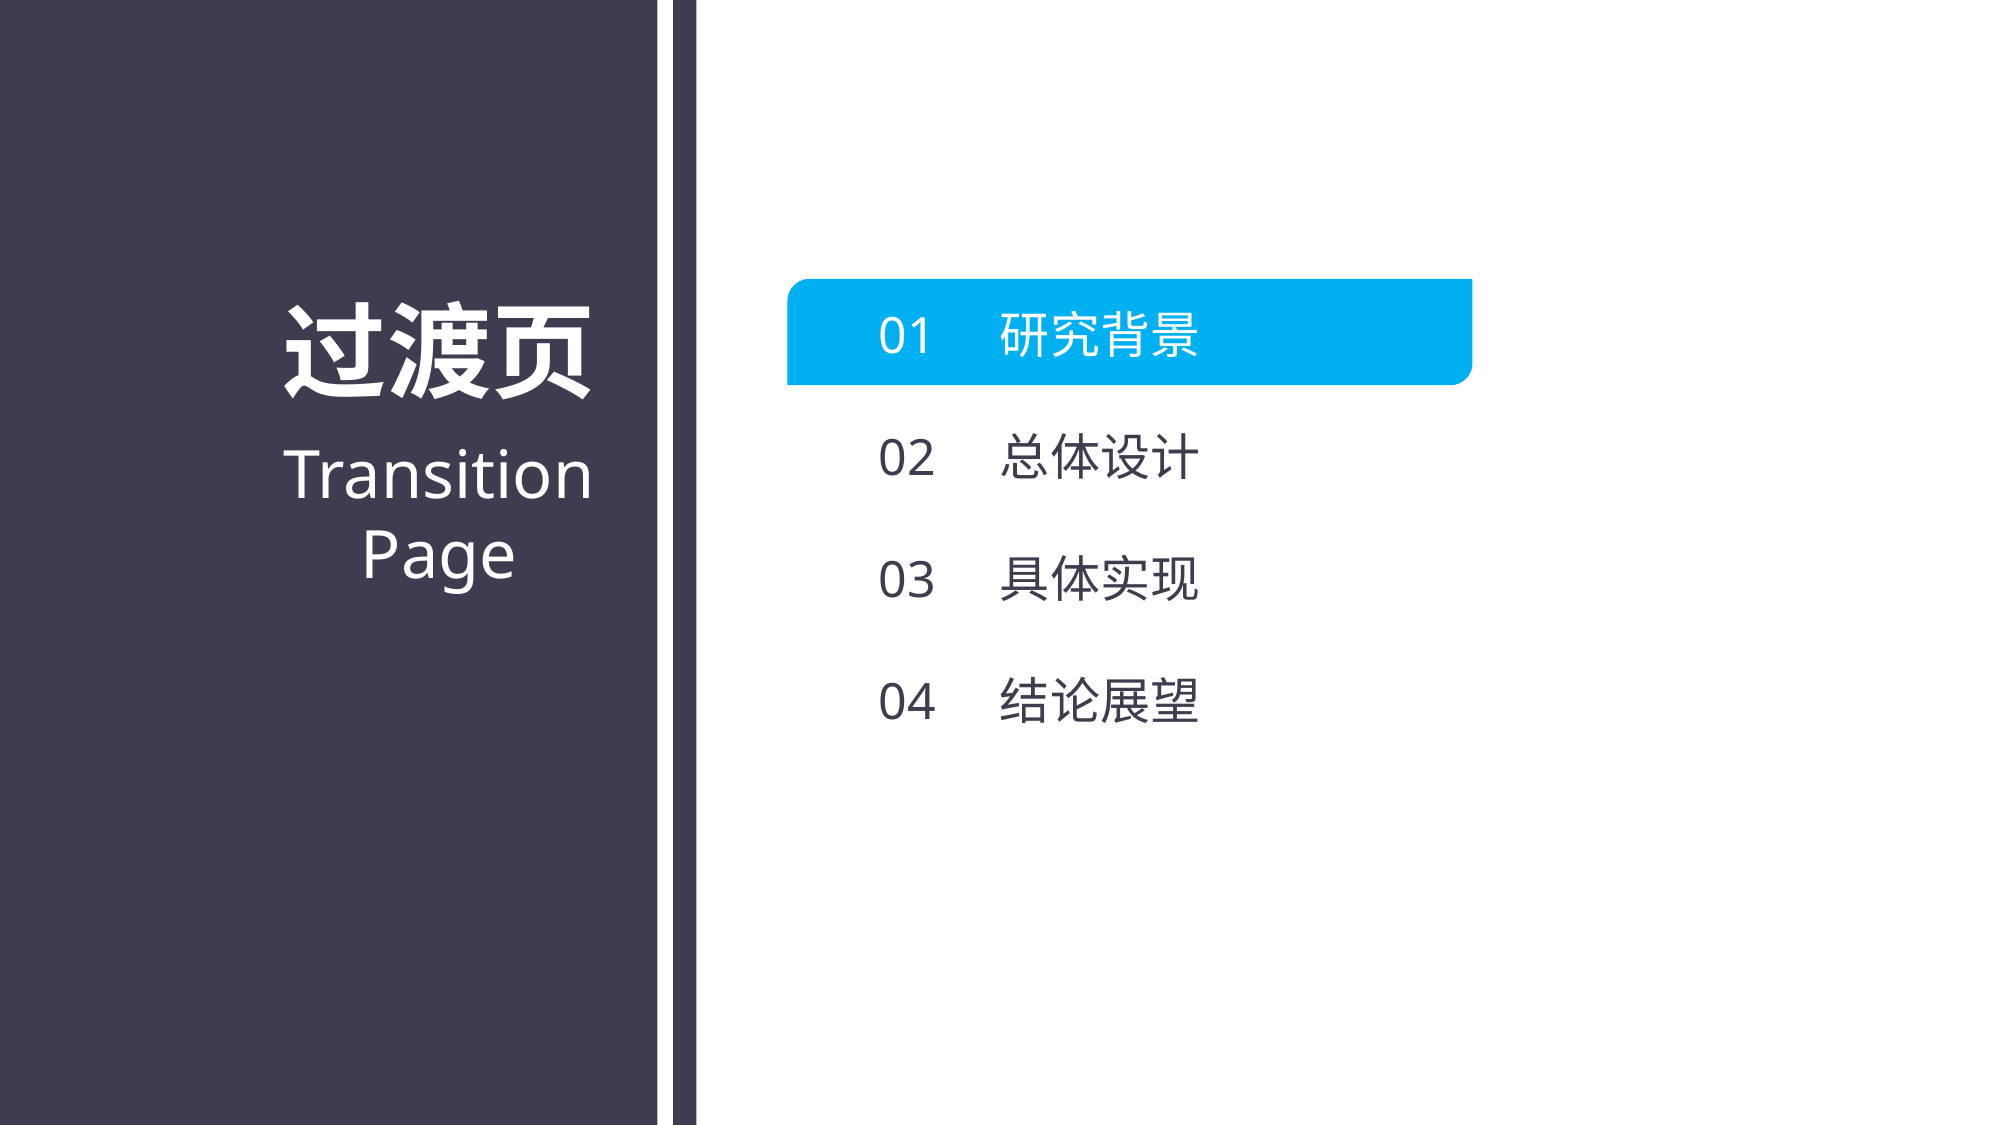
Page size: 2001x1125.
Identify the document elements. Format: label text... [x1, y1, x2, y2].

text_box [786, 277, 1474, 387]
text_box 01 研究背景 [878, 303, 1508, 364]
